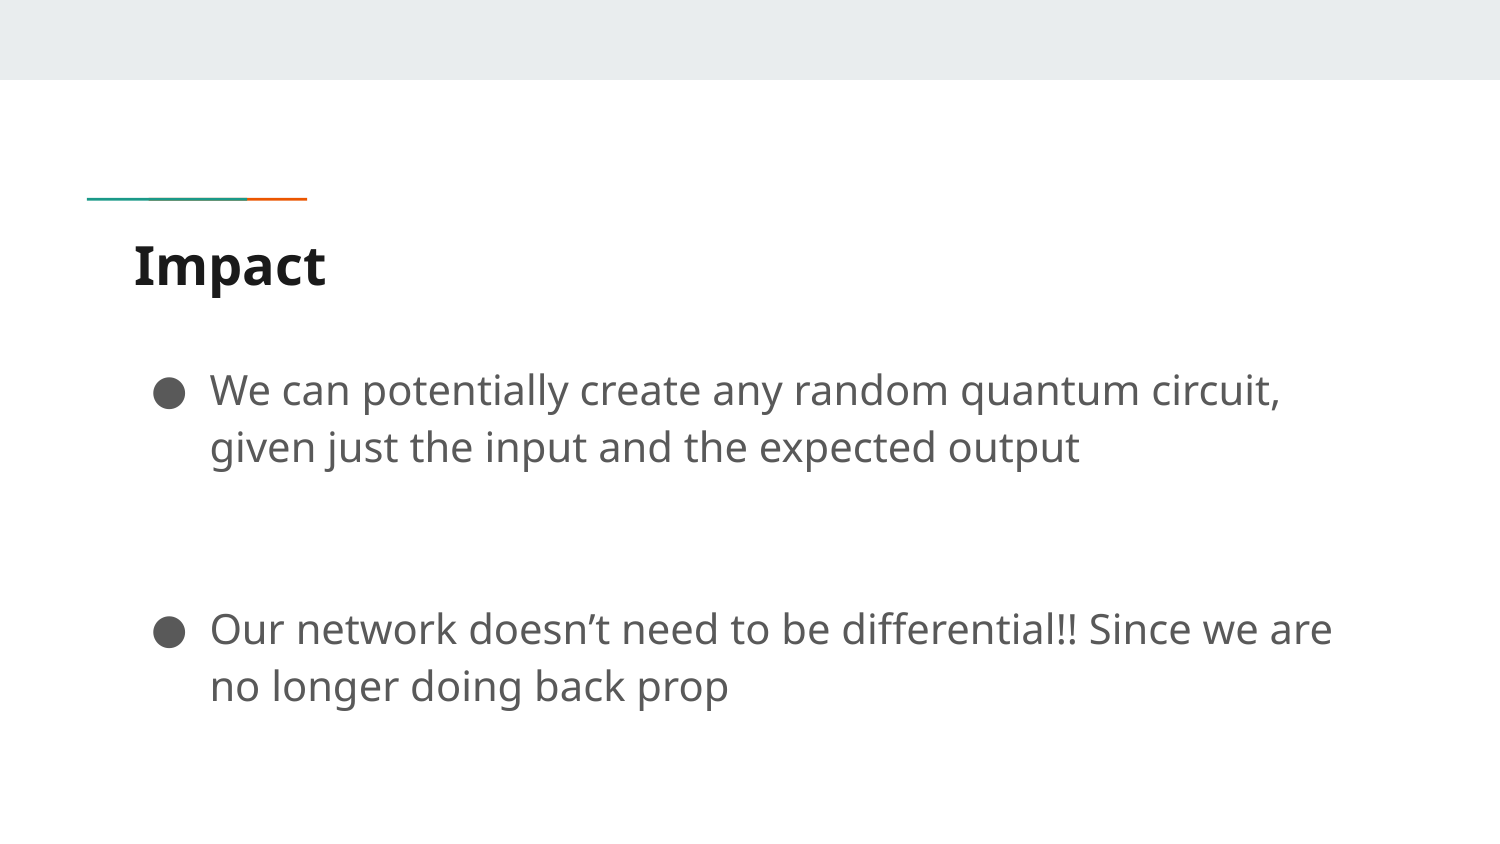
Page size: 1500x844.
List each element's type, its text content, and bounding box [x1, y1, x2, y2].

title Impact [119, 216, 1381, 305]
list We can potentially create any random quantum circuit, given just the input and the expected output Our network doesn’t need to be differential!! Since we are no longer doing back prop [119, 341, 1381, 712]
